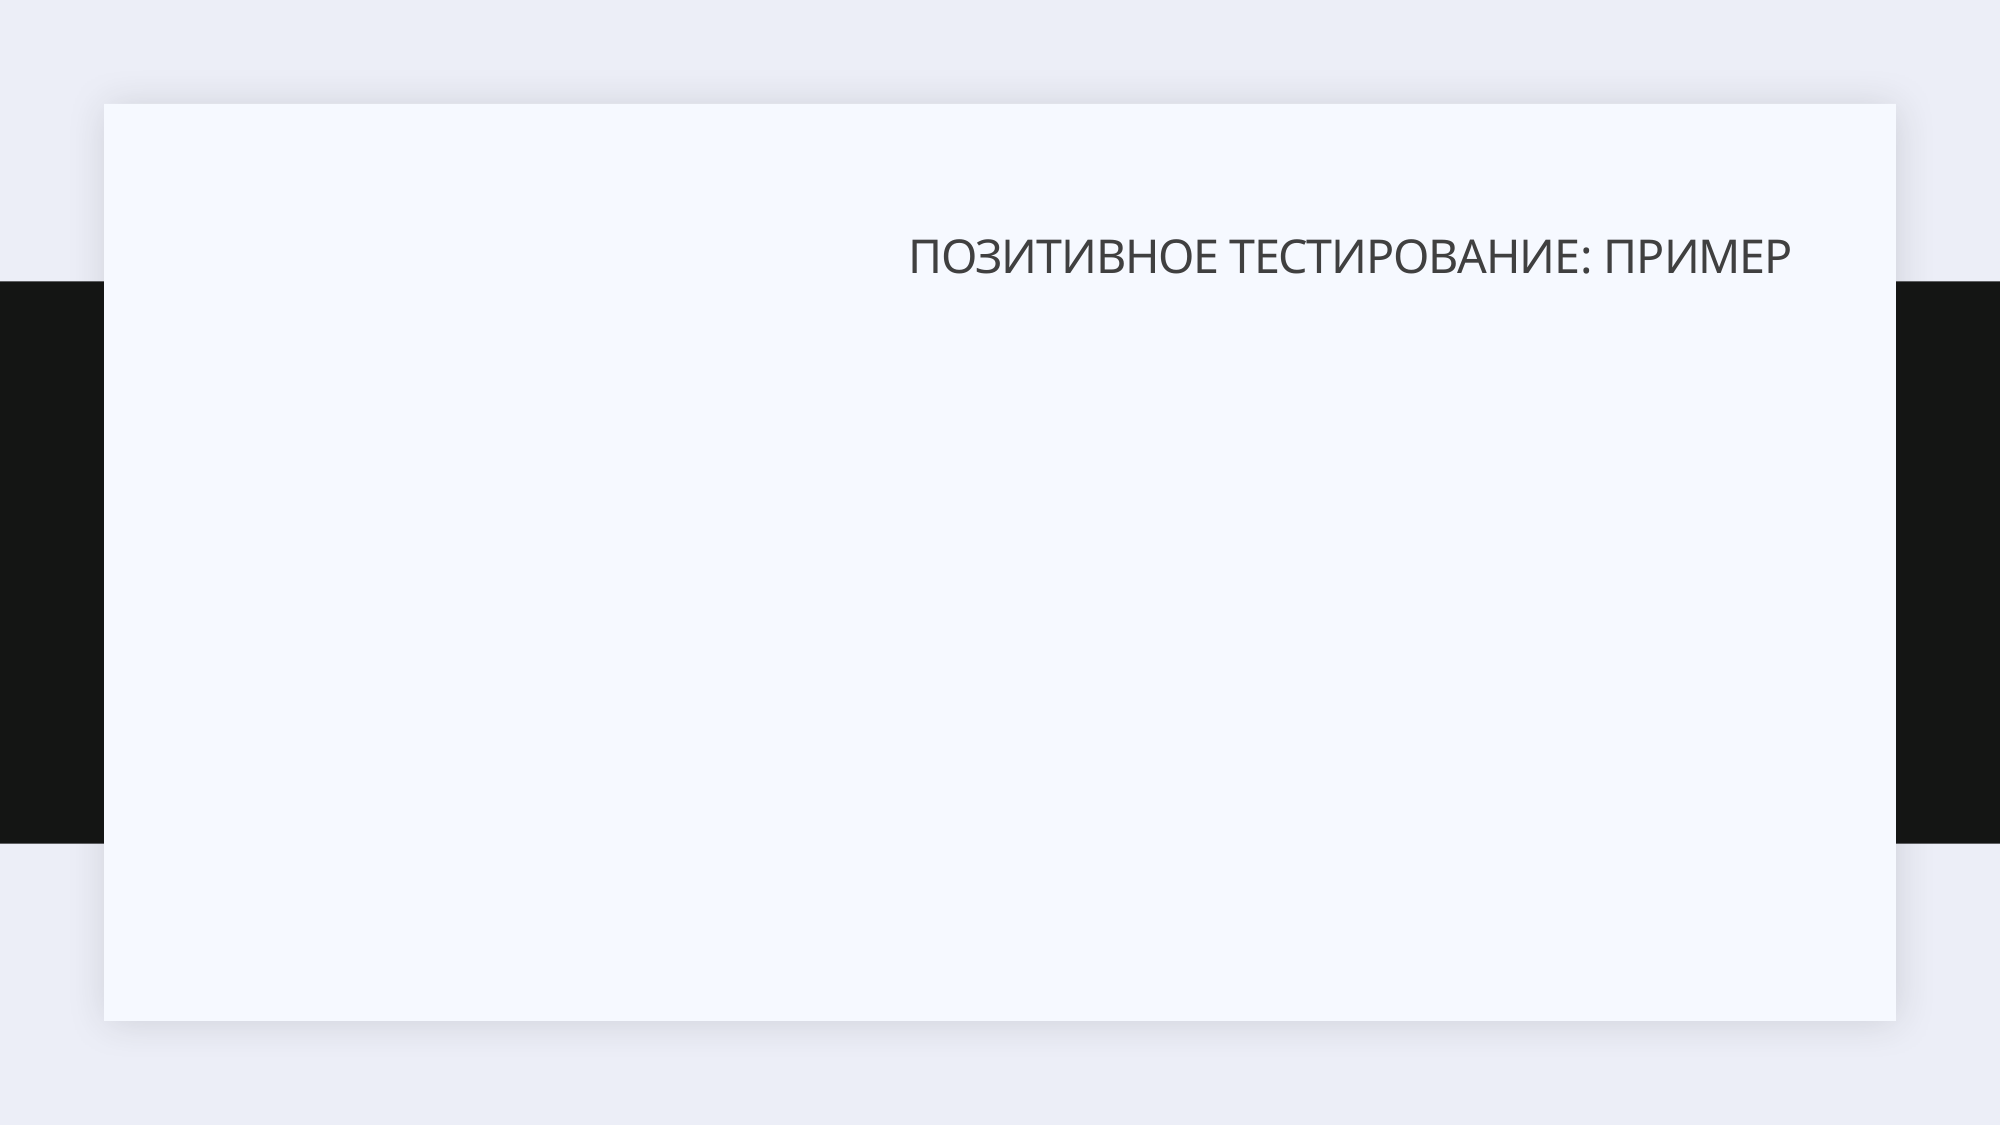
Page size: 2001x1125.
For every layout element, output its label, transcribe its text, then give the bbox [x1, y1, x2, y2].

title Позитивное тестирование: Пример [893, 210, 1830, 307]
